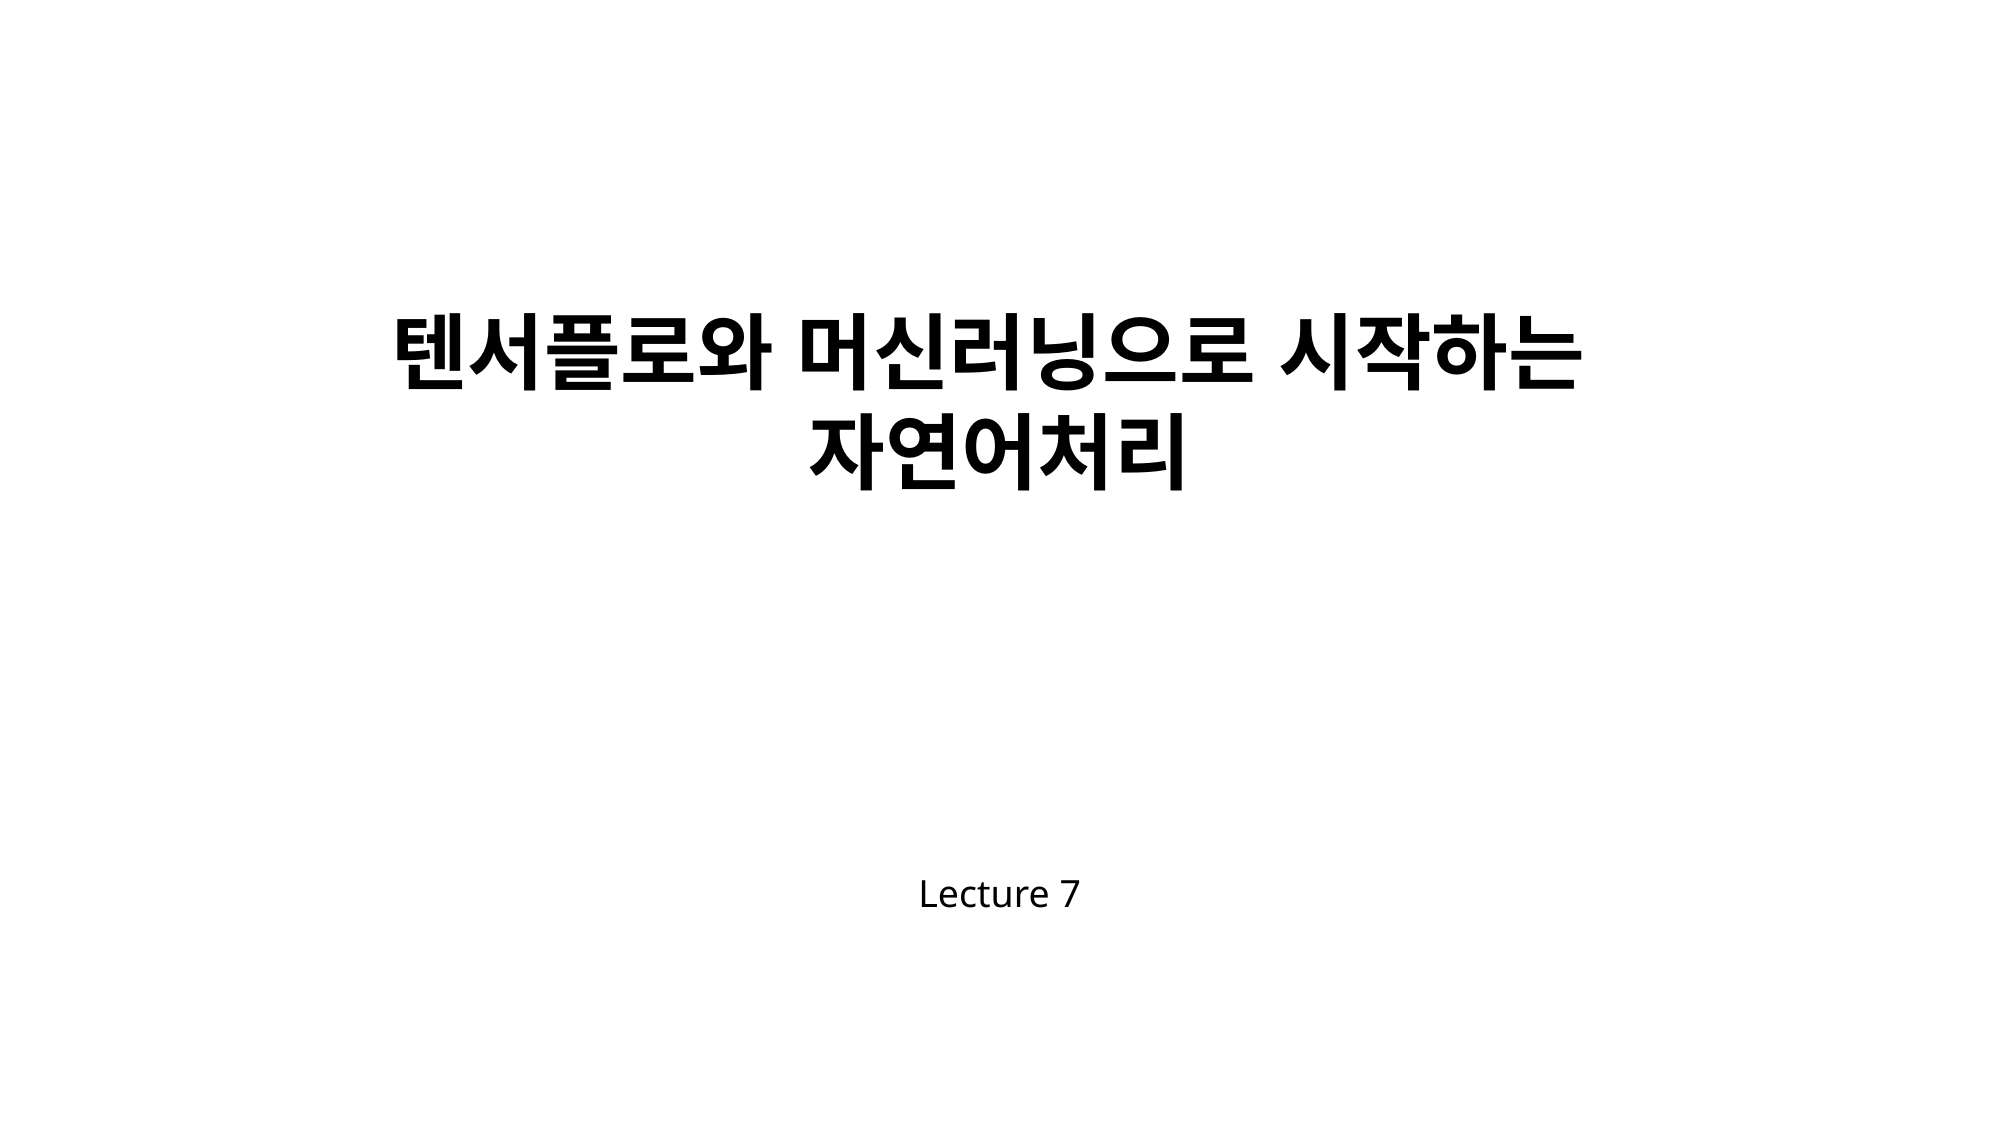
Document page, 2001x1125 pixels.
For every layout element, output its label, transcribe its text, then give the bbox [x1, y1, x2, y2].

text_box Lecture 7 [903, 862, 1097, 923]
text_box 텐서플로와 머신러닝으로 시작하는 자연어처리 [238, 293, 1761, 608]
